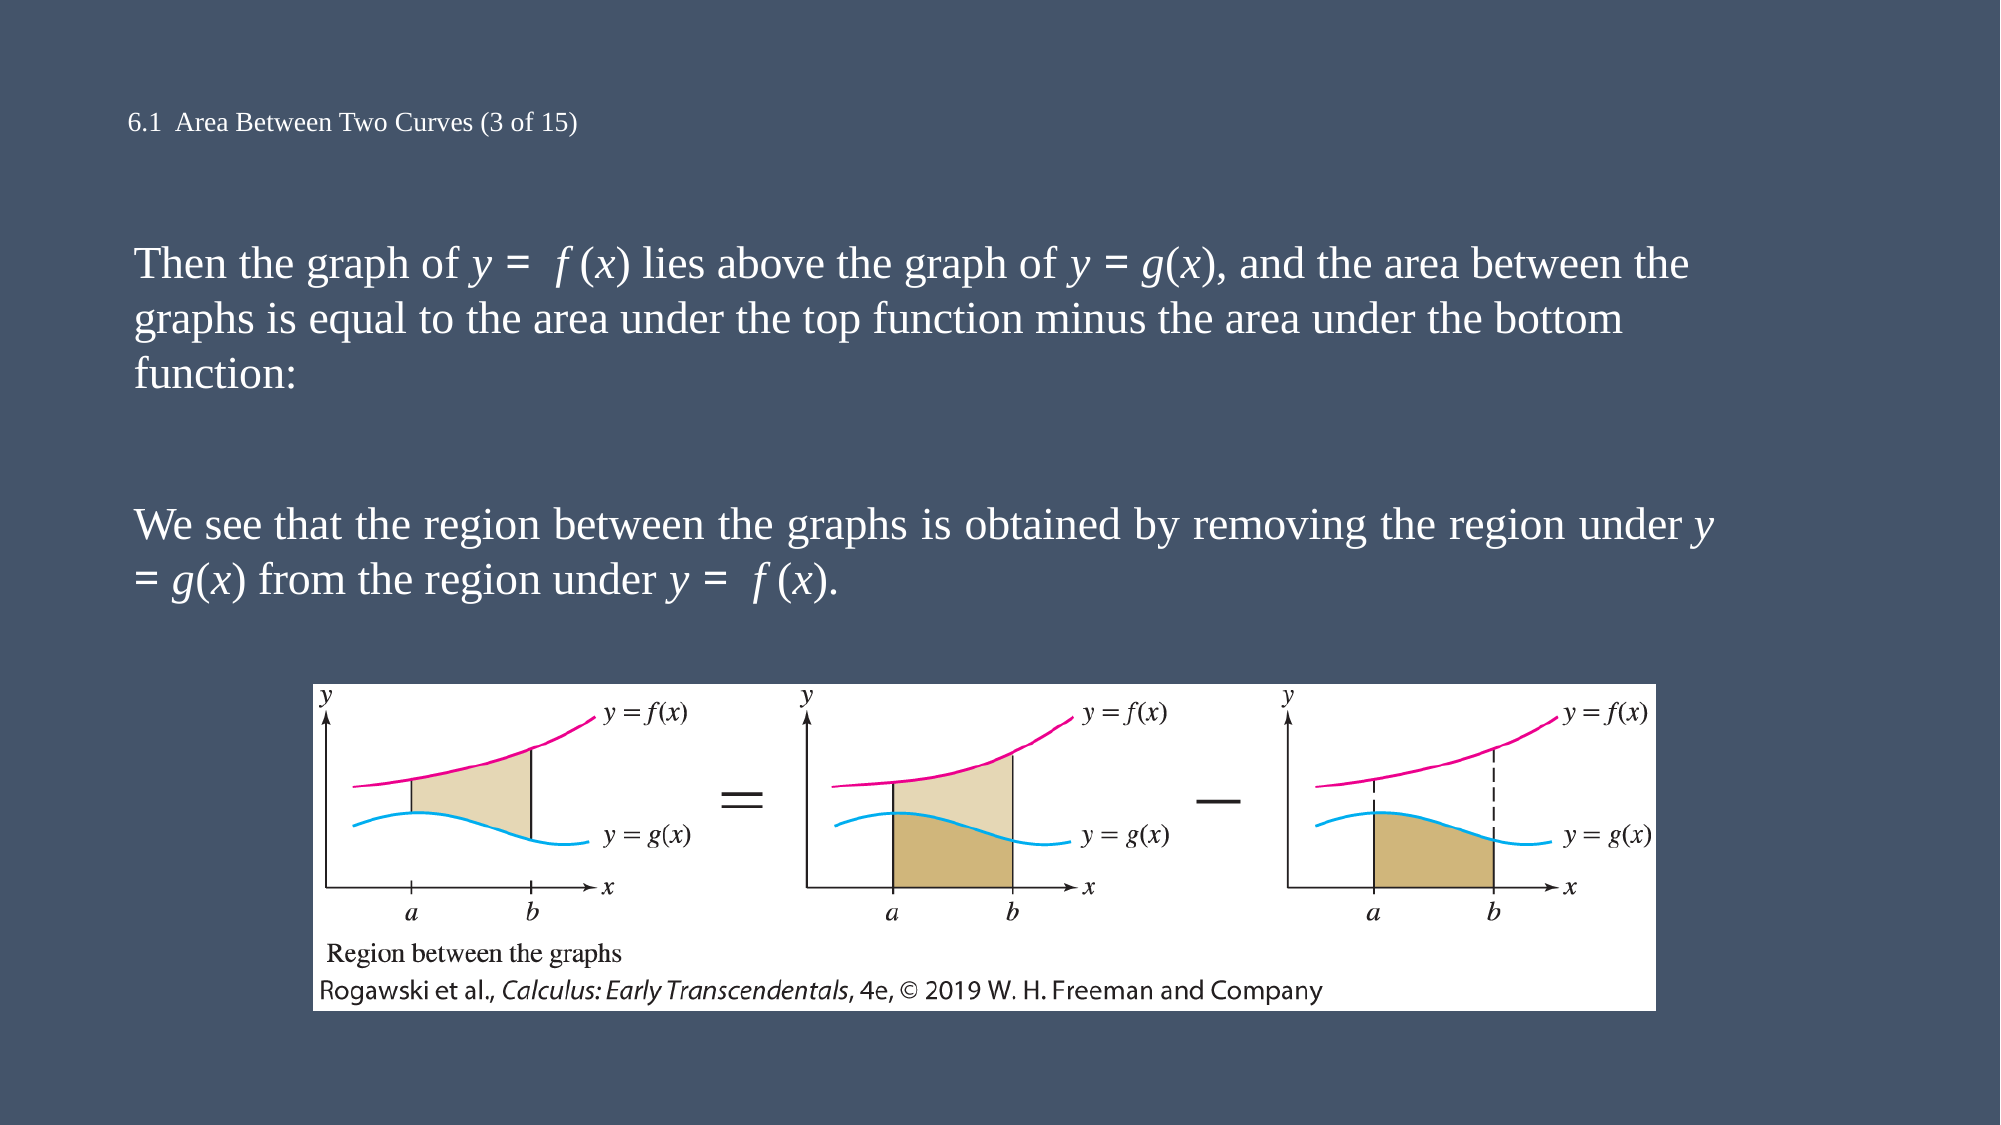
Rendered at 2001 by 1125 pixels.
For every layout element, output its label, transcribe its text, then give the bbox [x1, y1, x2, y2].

picture [313, 684, 1656, 1011]
title 6.1 Area Between Two Curves (3 of 15) [112, 99, 1775, 203]
